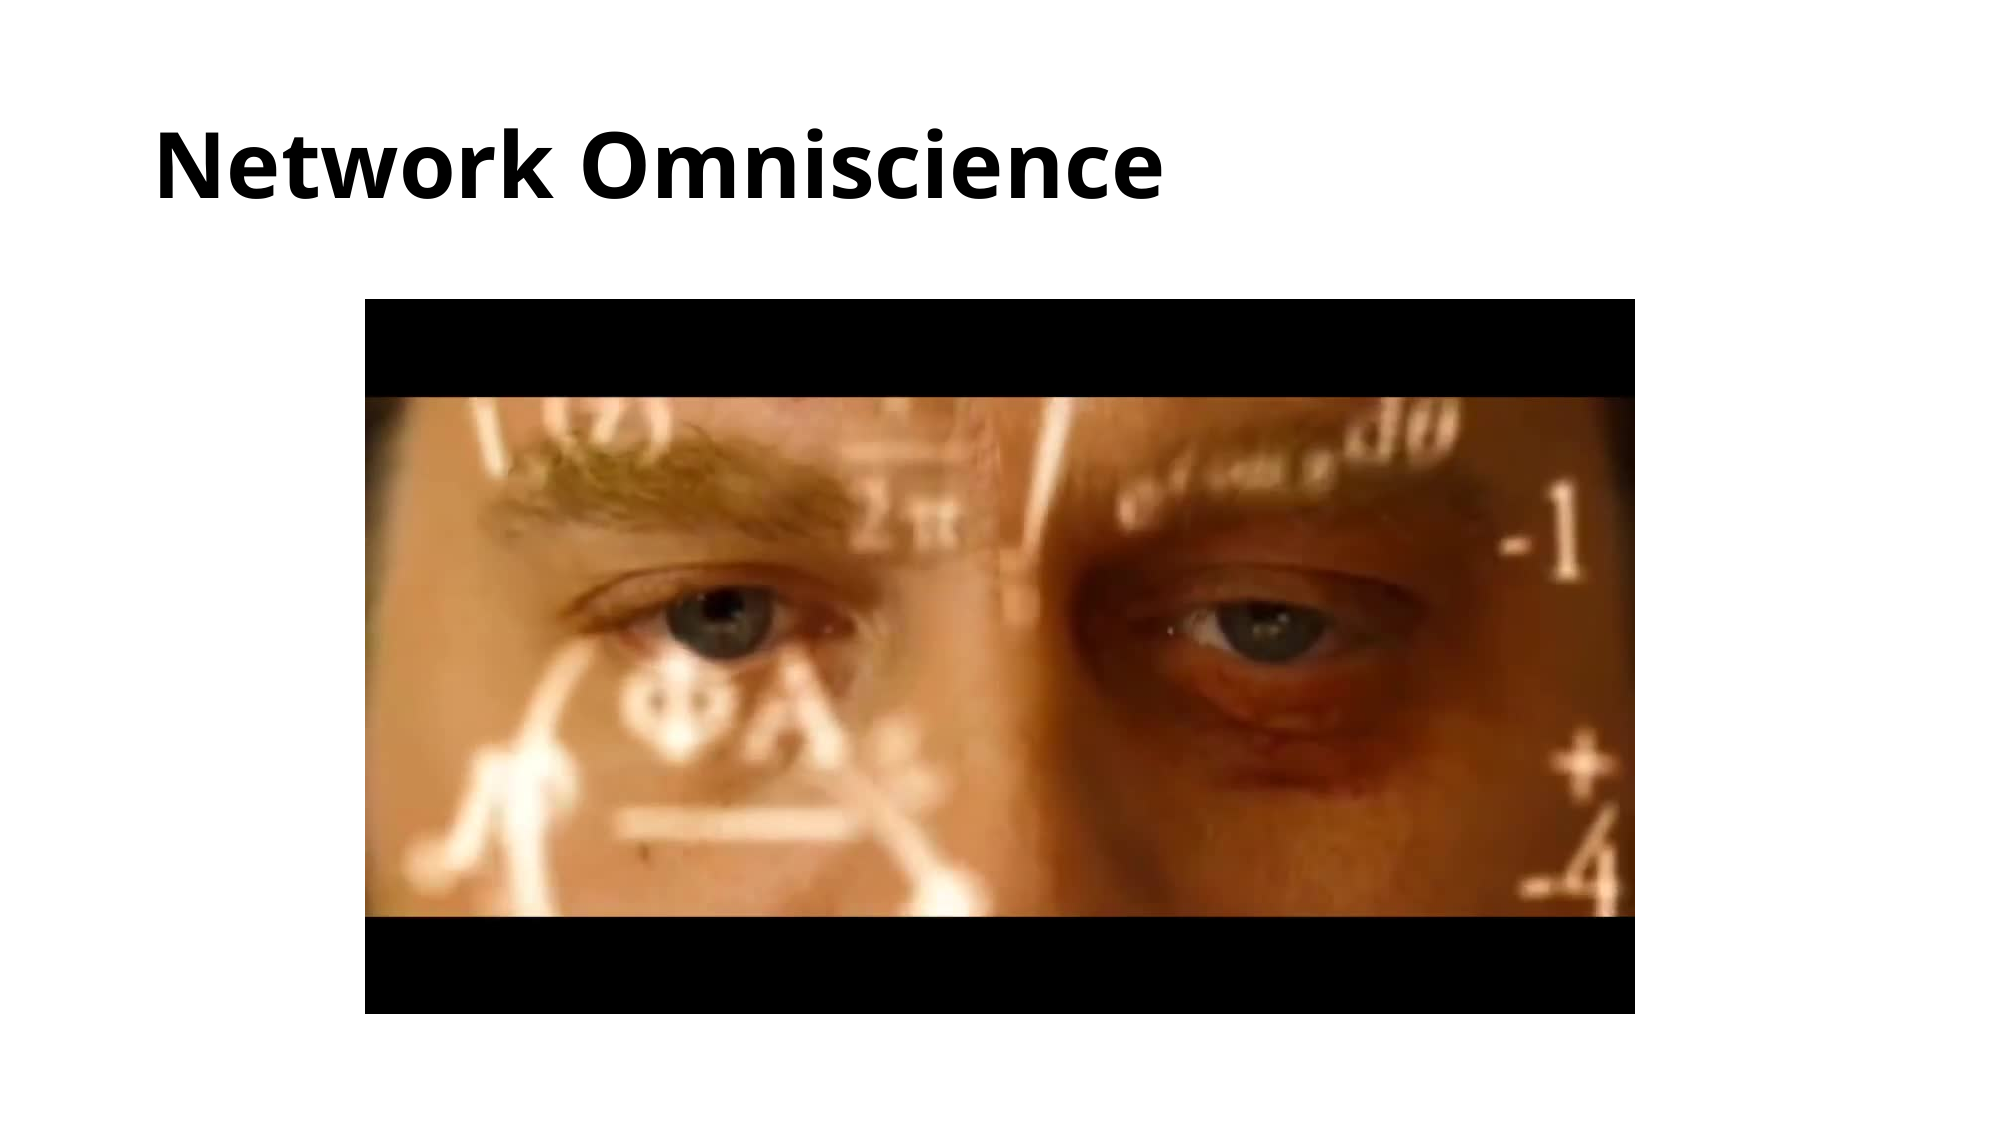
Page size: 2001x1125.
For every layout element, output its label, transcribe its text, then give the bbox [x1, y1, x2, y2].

title Network Omniscience [137, 59, 1863, 278]
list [364, 298, 1635, 1014]
